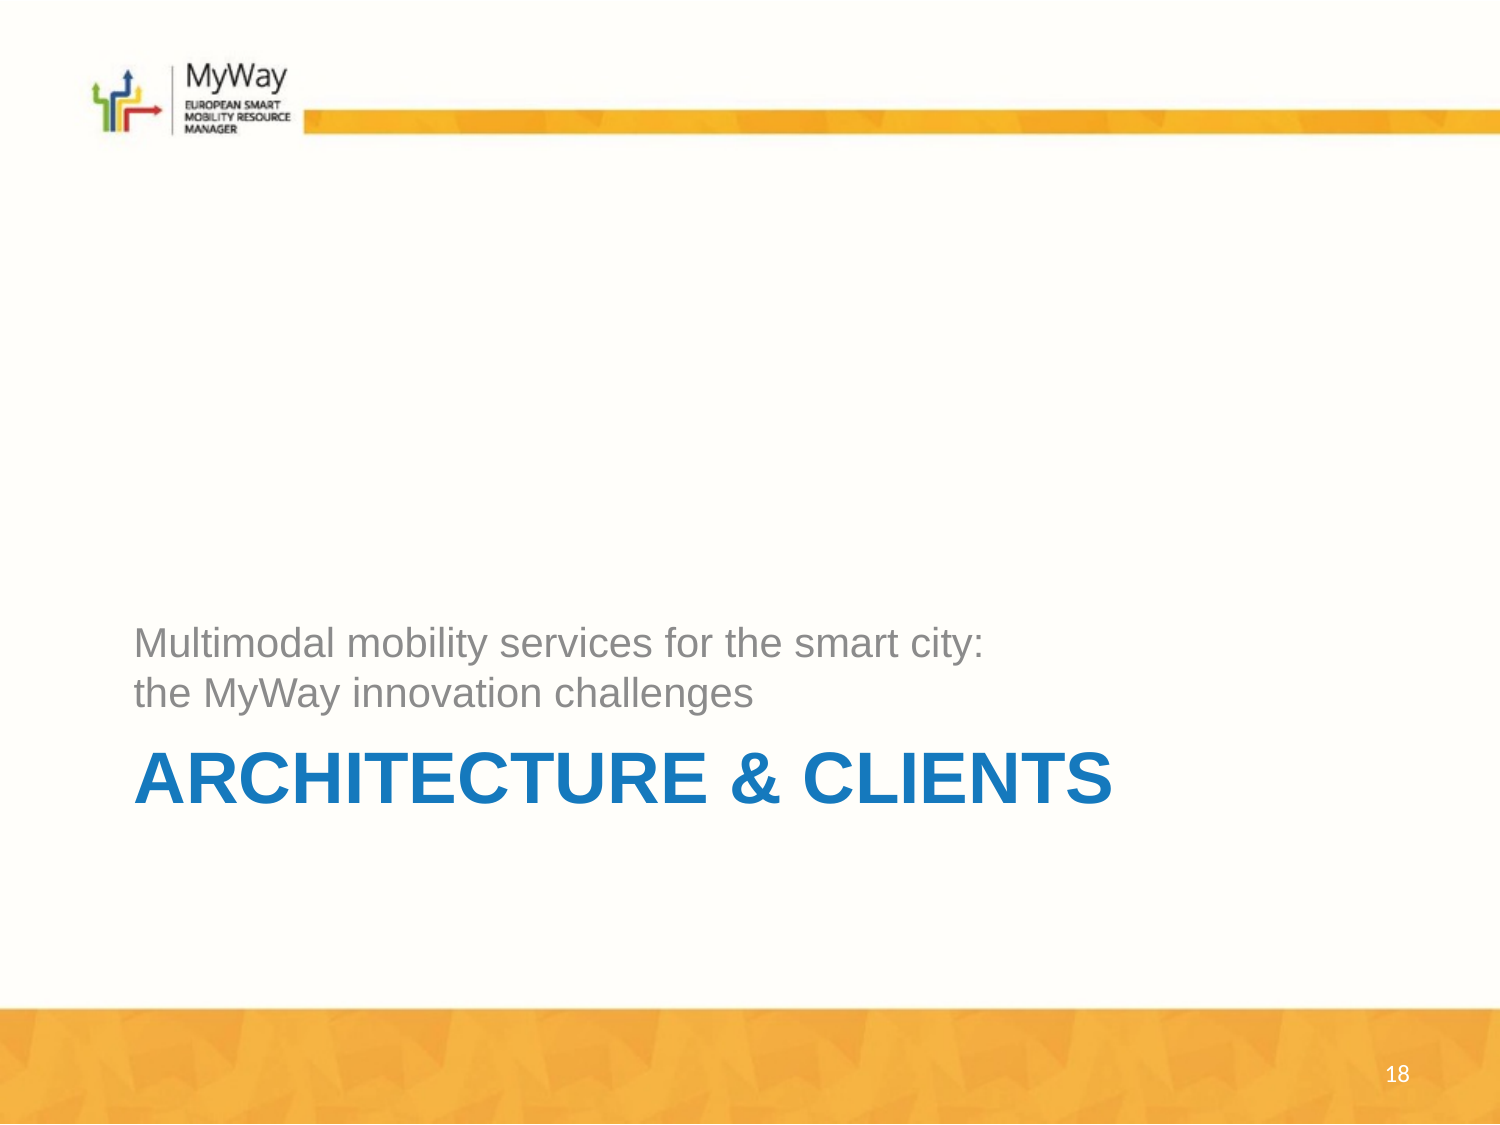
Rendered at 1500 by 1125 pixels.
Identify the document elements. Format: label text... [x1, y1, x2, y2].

list Multimodal mobility services for the smart city: the MyWay innovation challenges [118, 476, 1394, 724]
picture [0, 1, 1500, 1124]
title ARCHITECTURE & CLIENTS [118, 724, 1394, 947]
slide_number 18 [1074, 1042, 1425, 1103]
